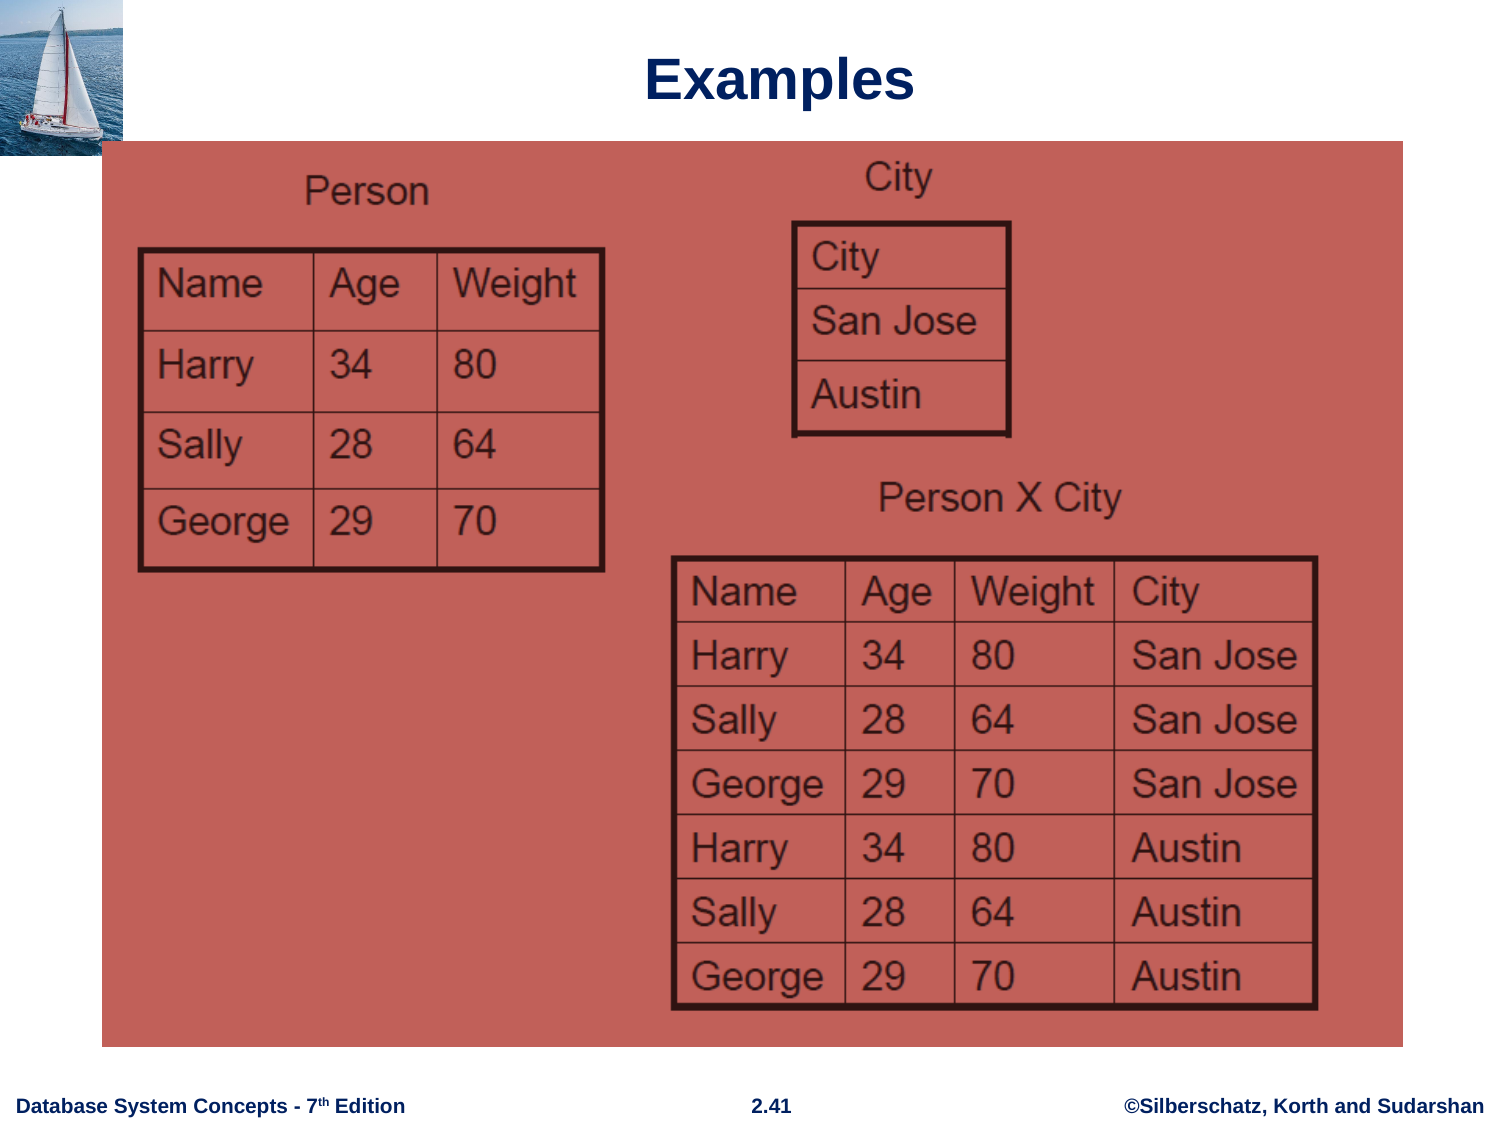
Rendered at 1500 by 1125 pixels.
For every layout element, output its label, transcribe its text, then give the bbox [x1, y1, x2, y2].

title Examples [125, 18, 1452, 120]
picture [0, 0, 1403, 1047]
